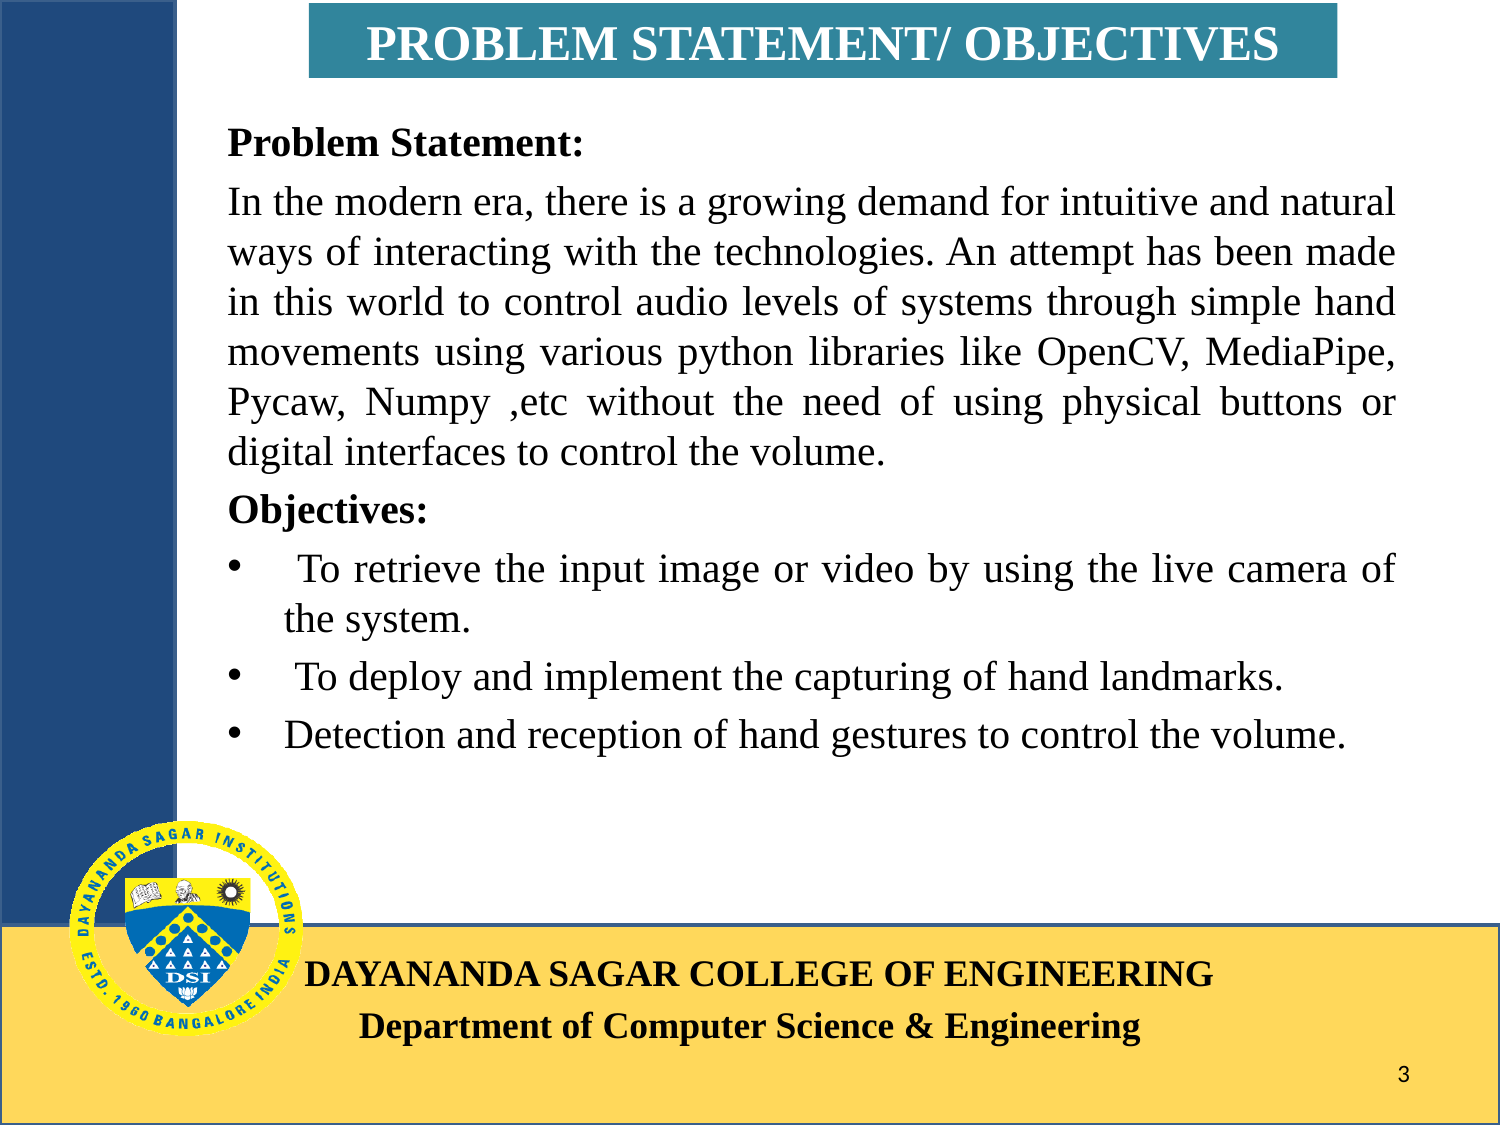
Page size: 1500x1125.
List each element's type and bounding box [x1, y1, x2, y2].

text_box [0, 0, 1500, 1125]
